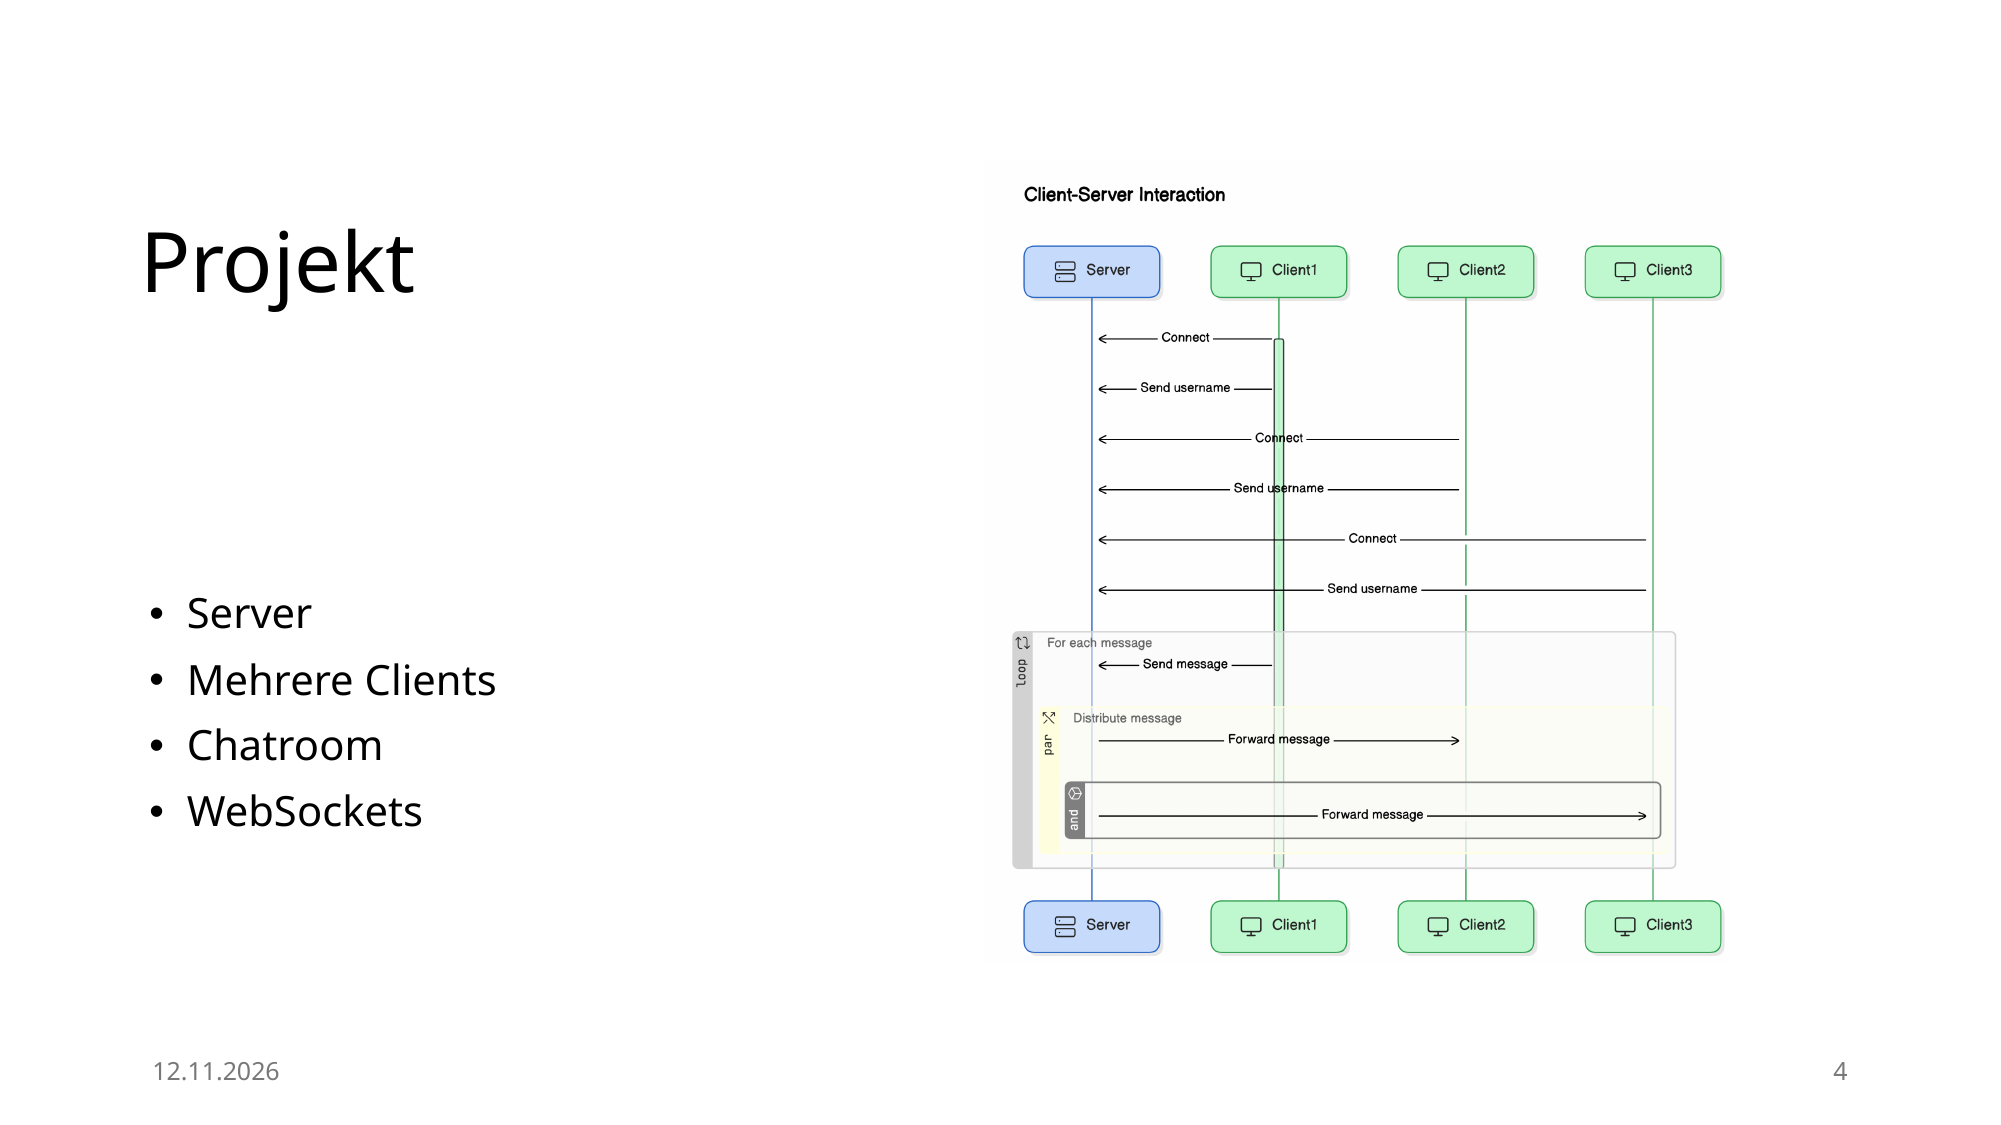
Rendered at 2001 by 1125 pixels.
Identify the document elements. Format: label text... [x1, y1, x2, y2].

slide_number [137, 1042, 588, 1103]
title Projekt [124, 125, 795, 405]
slide_number 4 [1412, 1042, 1863, 1103]
list Server Mehrere Clients Chatroom WebSockets [124, 405, 795, 1024]
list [983, 161, 1730, 962]
